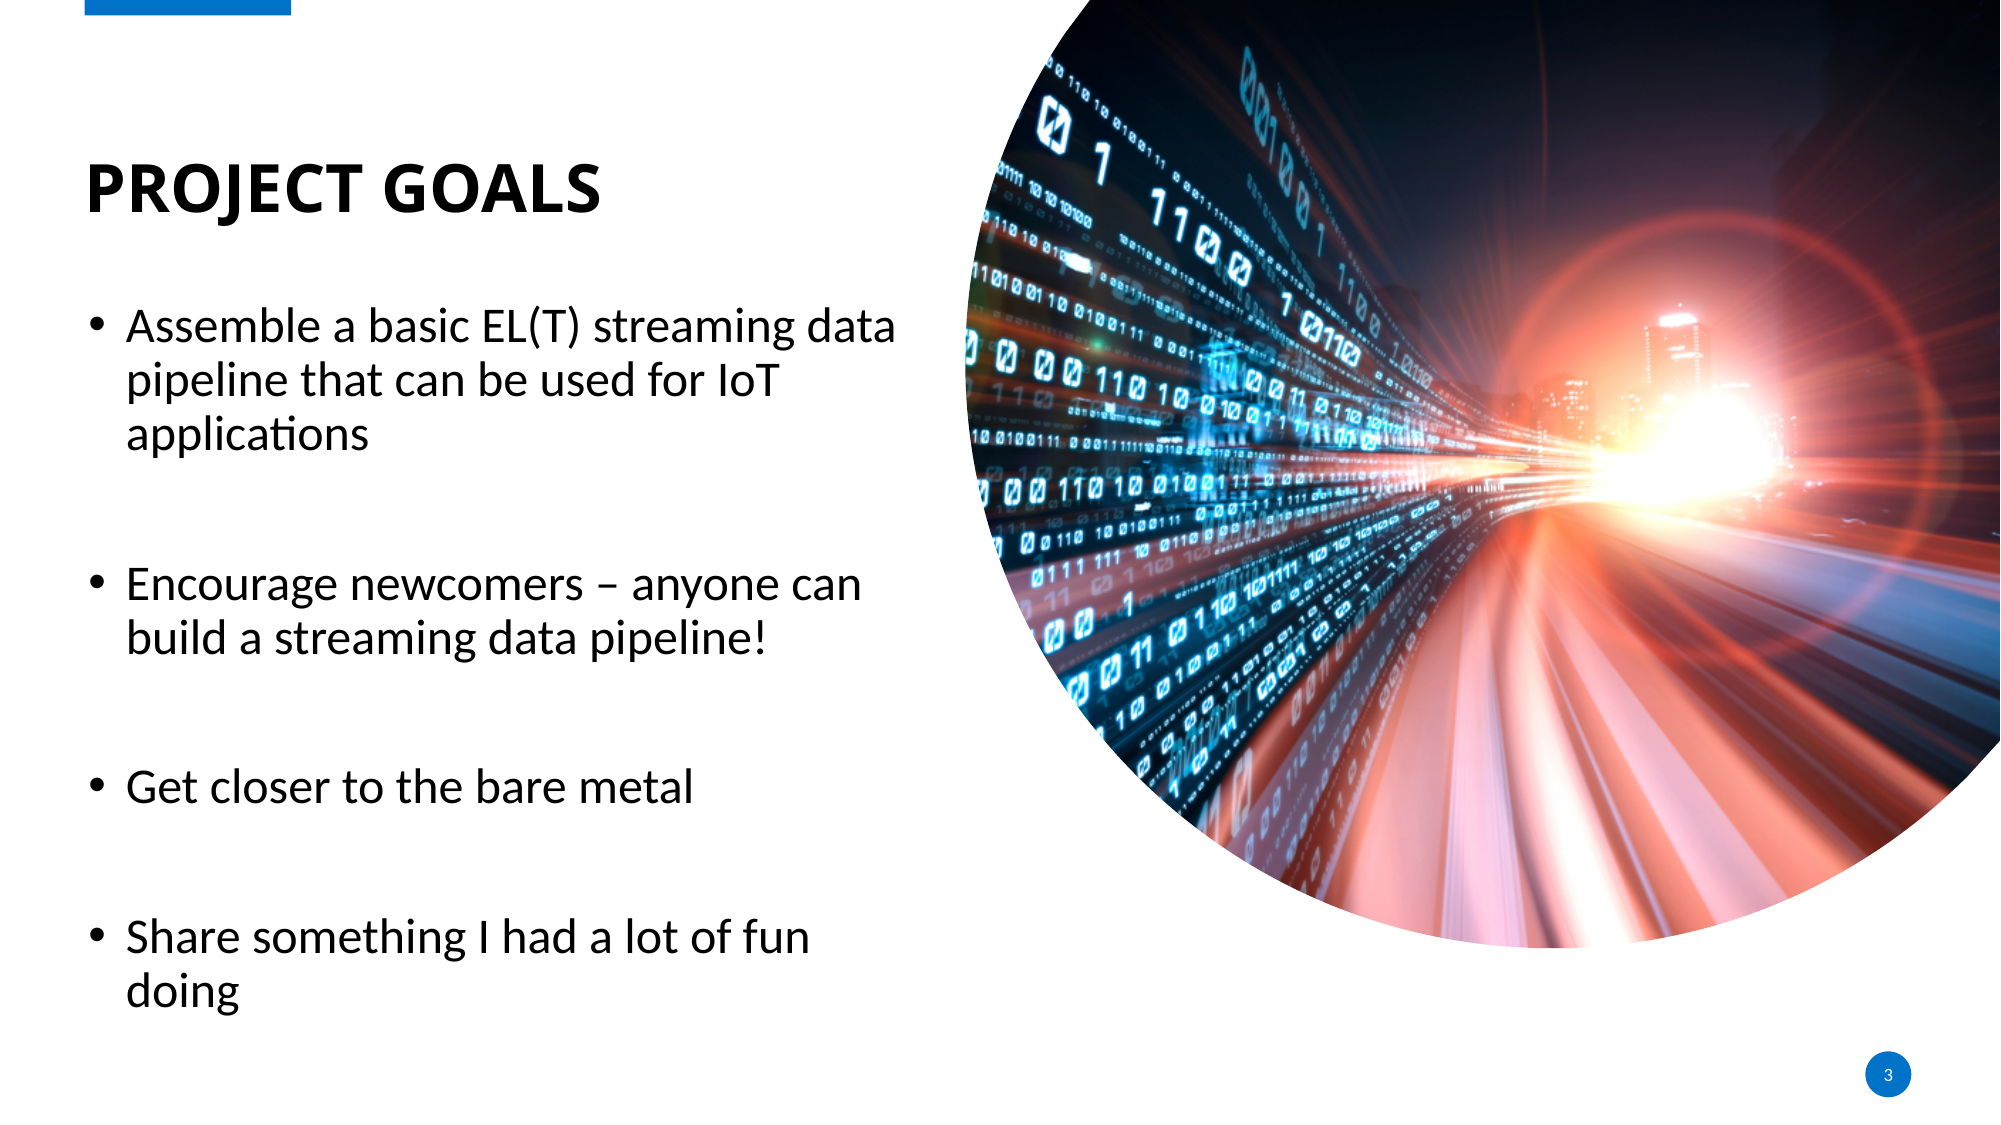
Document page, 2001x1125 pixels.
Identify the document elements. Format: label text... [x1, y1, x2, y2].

slide_number 3 [1864, 1059, 1913, 1090]
list Assemble a basic EL(T) streaming data pipeline that can be used for IoT applications Encourage newcomers – anyone can build a streaming data pipeline! Get closer to the bare metal Share something I had a lot of fun doing [88, 299, 920, 1014]
picture [965, 0, 2000, 949]
title Project goals [84, 81, 895, 300]
